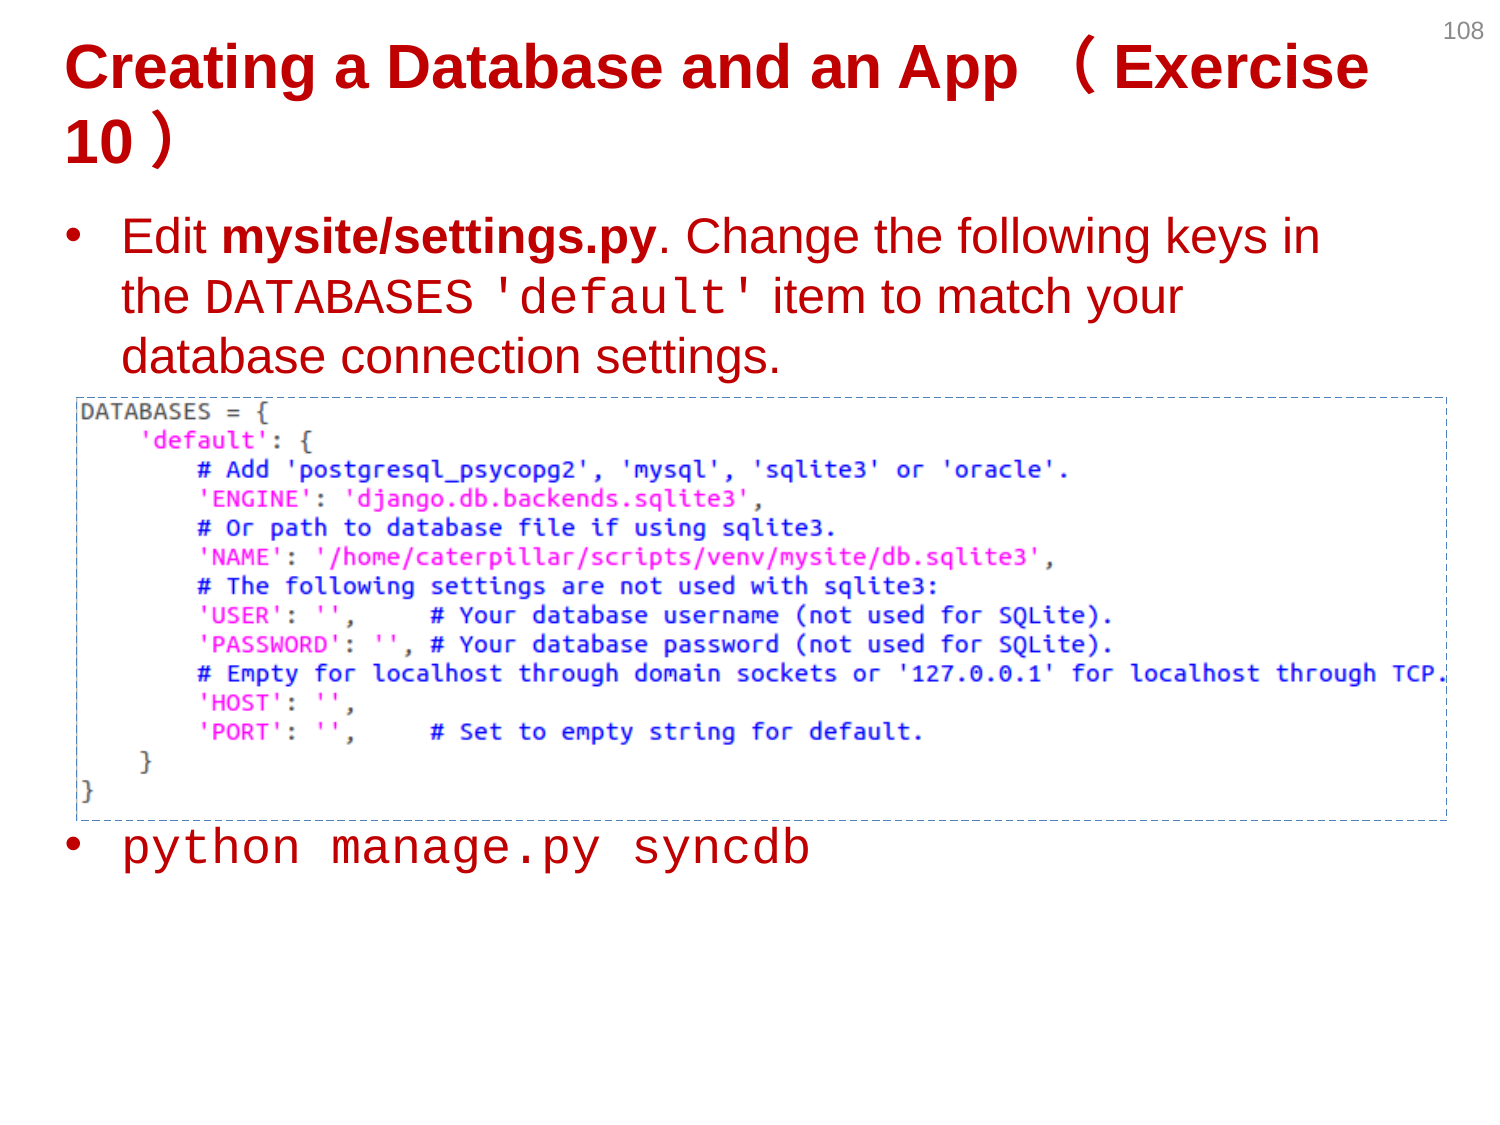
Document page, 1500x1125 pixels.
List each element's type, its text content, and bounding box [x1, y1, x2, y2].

picture [76, 396, 1448, 822]
title Creating a Database and an App（Exercise 10） [49, 7, 1447, 195]
list Edit mysite/settings.py. Change the following keys in the DATABASES 'default' item to match your database connection settings. python manage.py syncdb [49, 196, 1400, 976]
slide_number 108 [1149, 0, 1500, 60]
